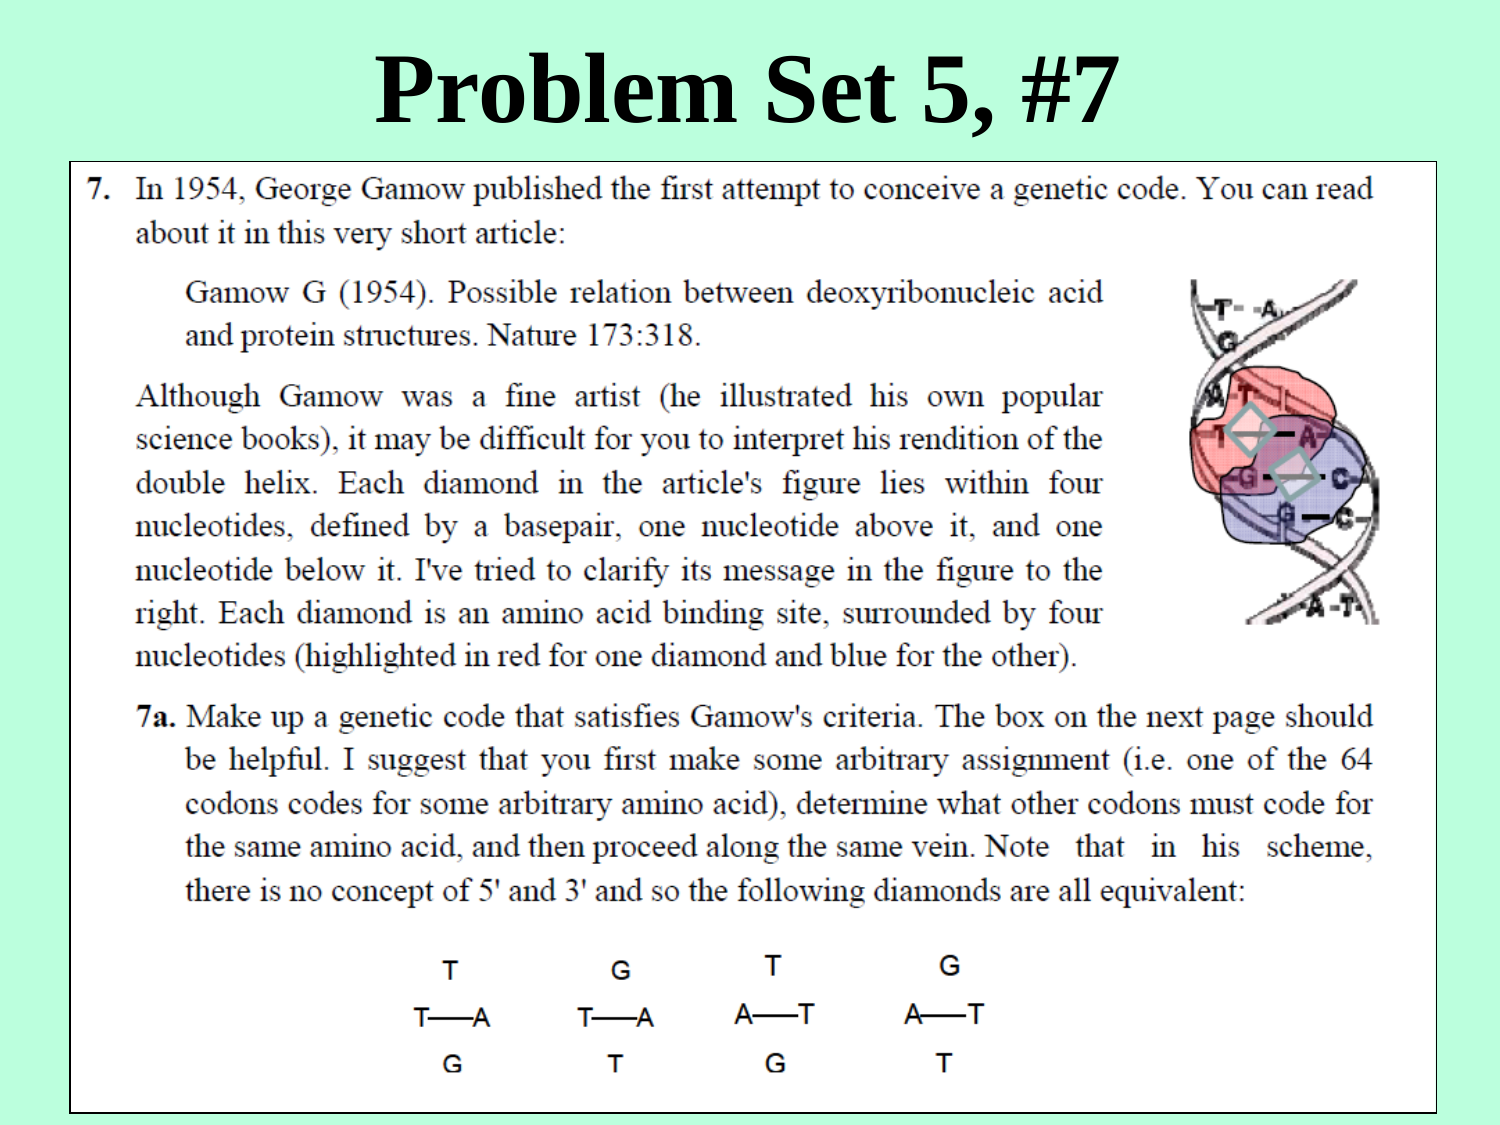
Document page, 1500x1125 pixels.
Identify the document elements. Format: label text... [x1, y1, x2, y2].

text_box Problem Set 5, #7 [129, 14, 1368, 150]
picture [70, 161, 1436, 1113]
